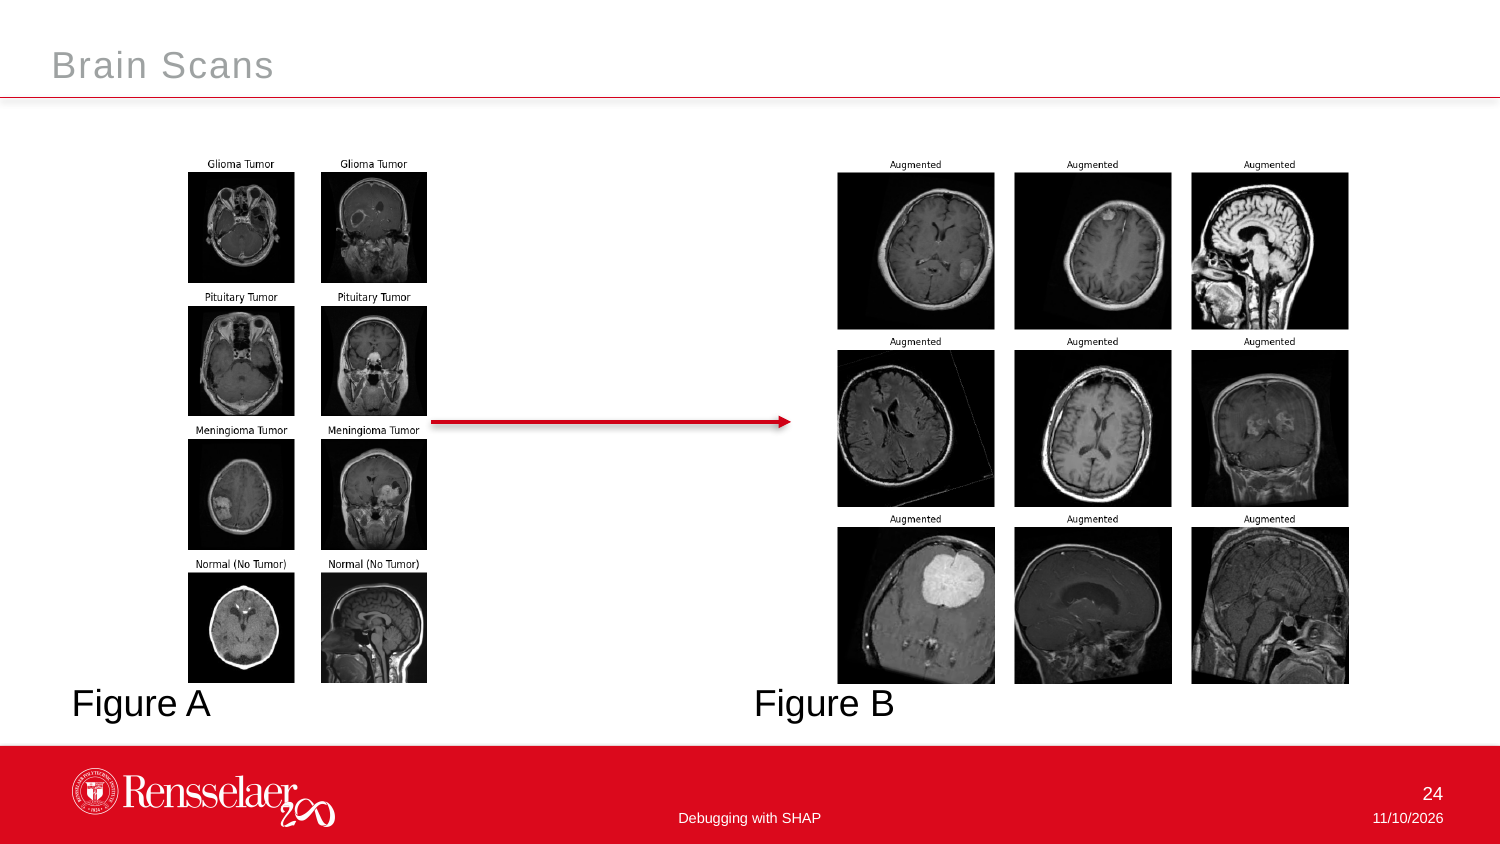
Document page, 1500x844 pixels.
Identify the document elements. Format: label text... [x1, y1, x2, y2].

picture [72, 768, 335, 827]
picture [832, 155, 1353, 689]
text_box Figure B [739, 671, 948, 732]
list Brain Scans [36, 33, 1403, 98]
picture [181, 155, 432, 689]
text_box Figure A [56, 671, 266, 732]
